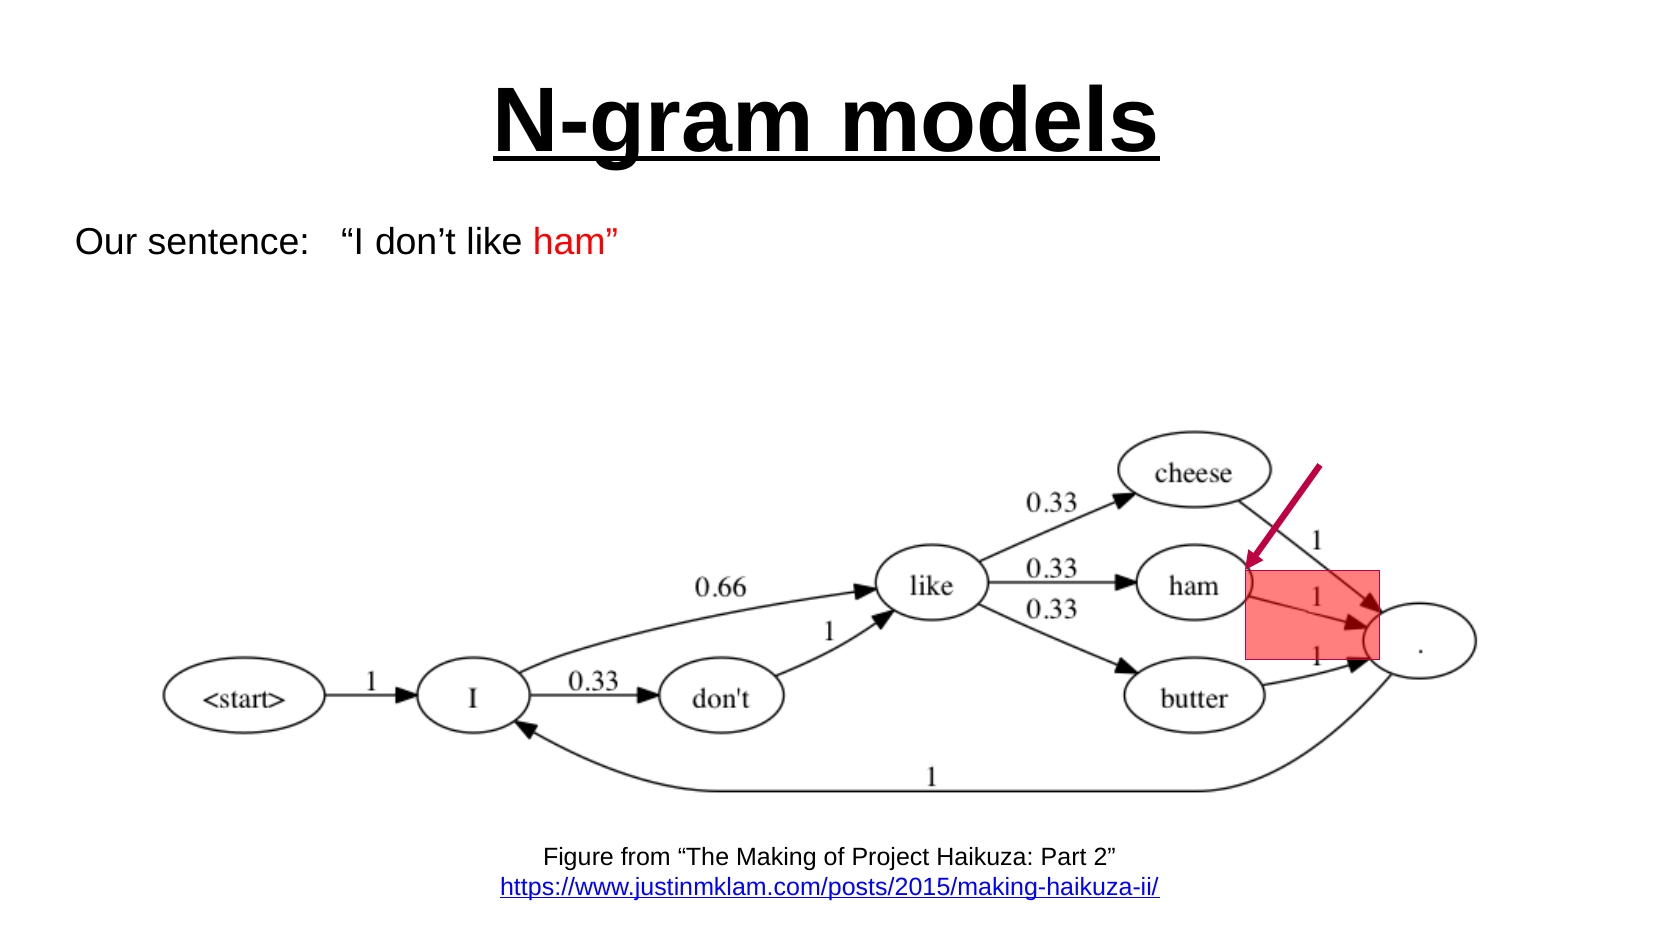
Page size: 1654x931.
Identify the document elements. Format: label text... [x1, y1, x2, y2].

text_box N-gram models [82, 37, 1571, 193]
picture [155, 426, 1486, 802]
text_box Our sentence: “I don’t like ham” [60, 209, 1575, 309]
text_box Figure from “The Making of Project Haikuza: Part 2” https://www.justinmklam.com/posts/2015/making-haikuza-ii/ [355, 833, 1305, 915]
